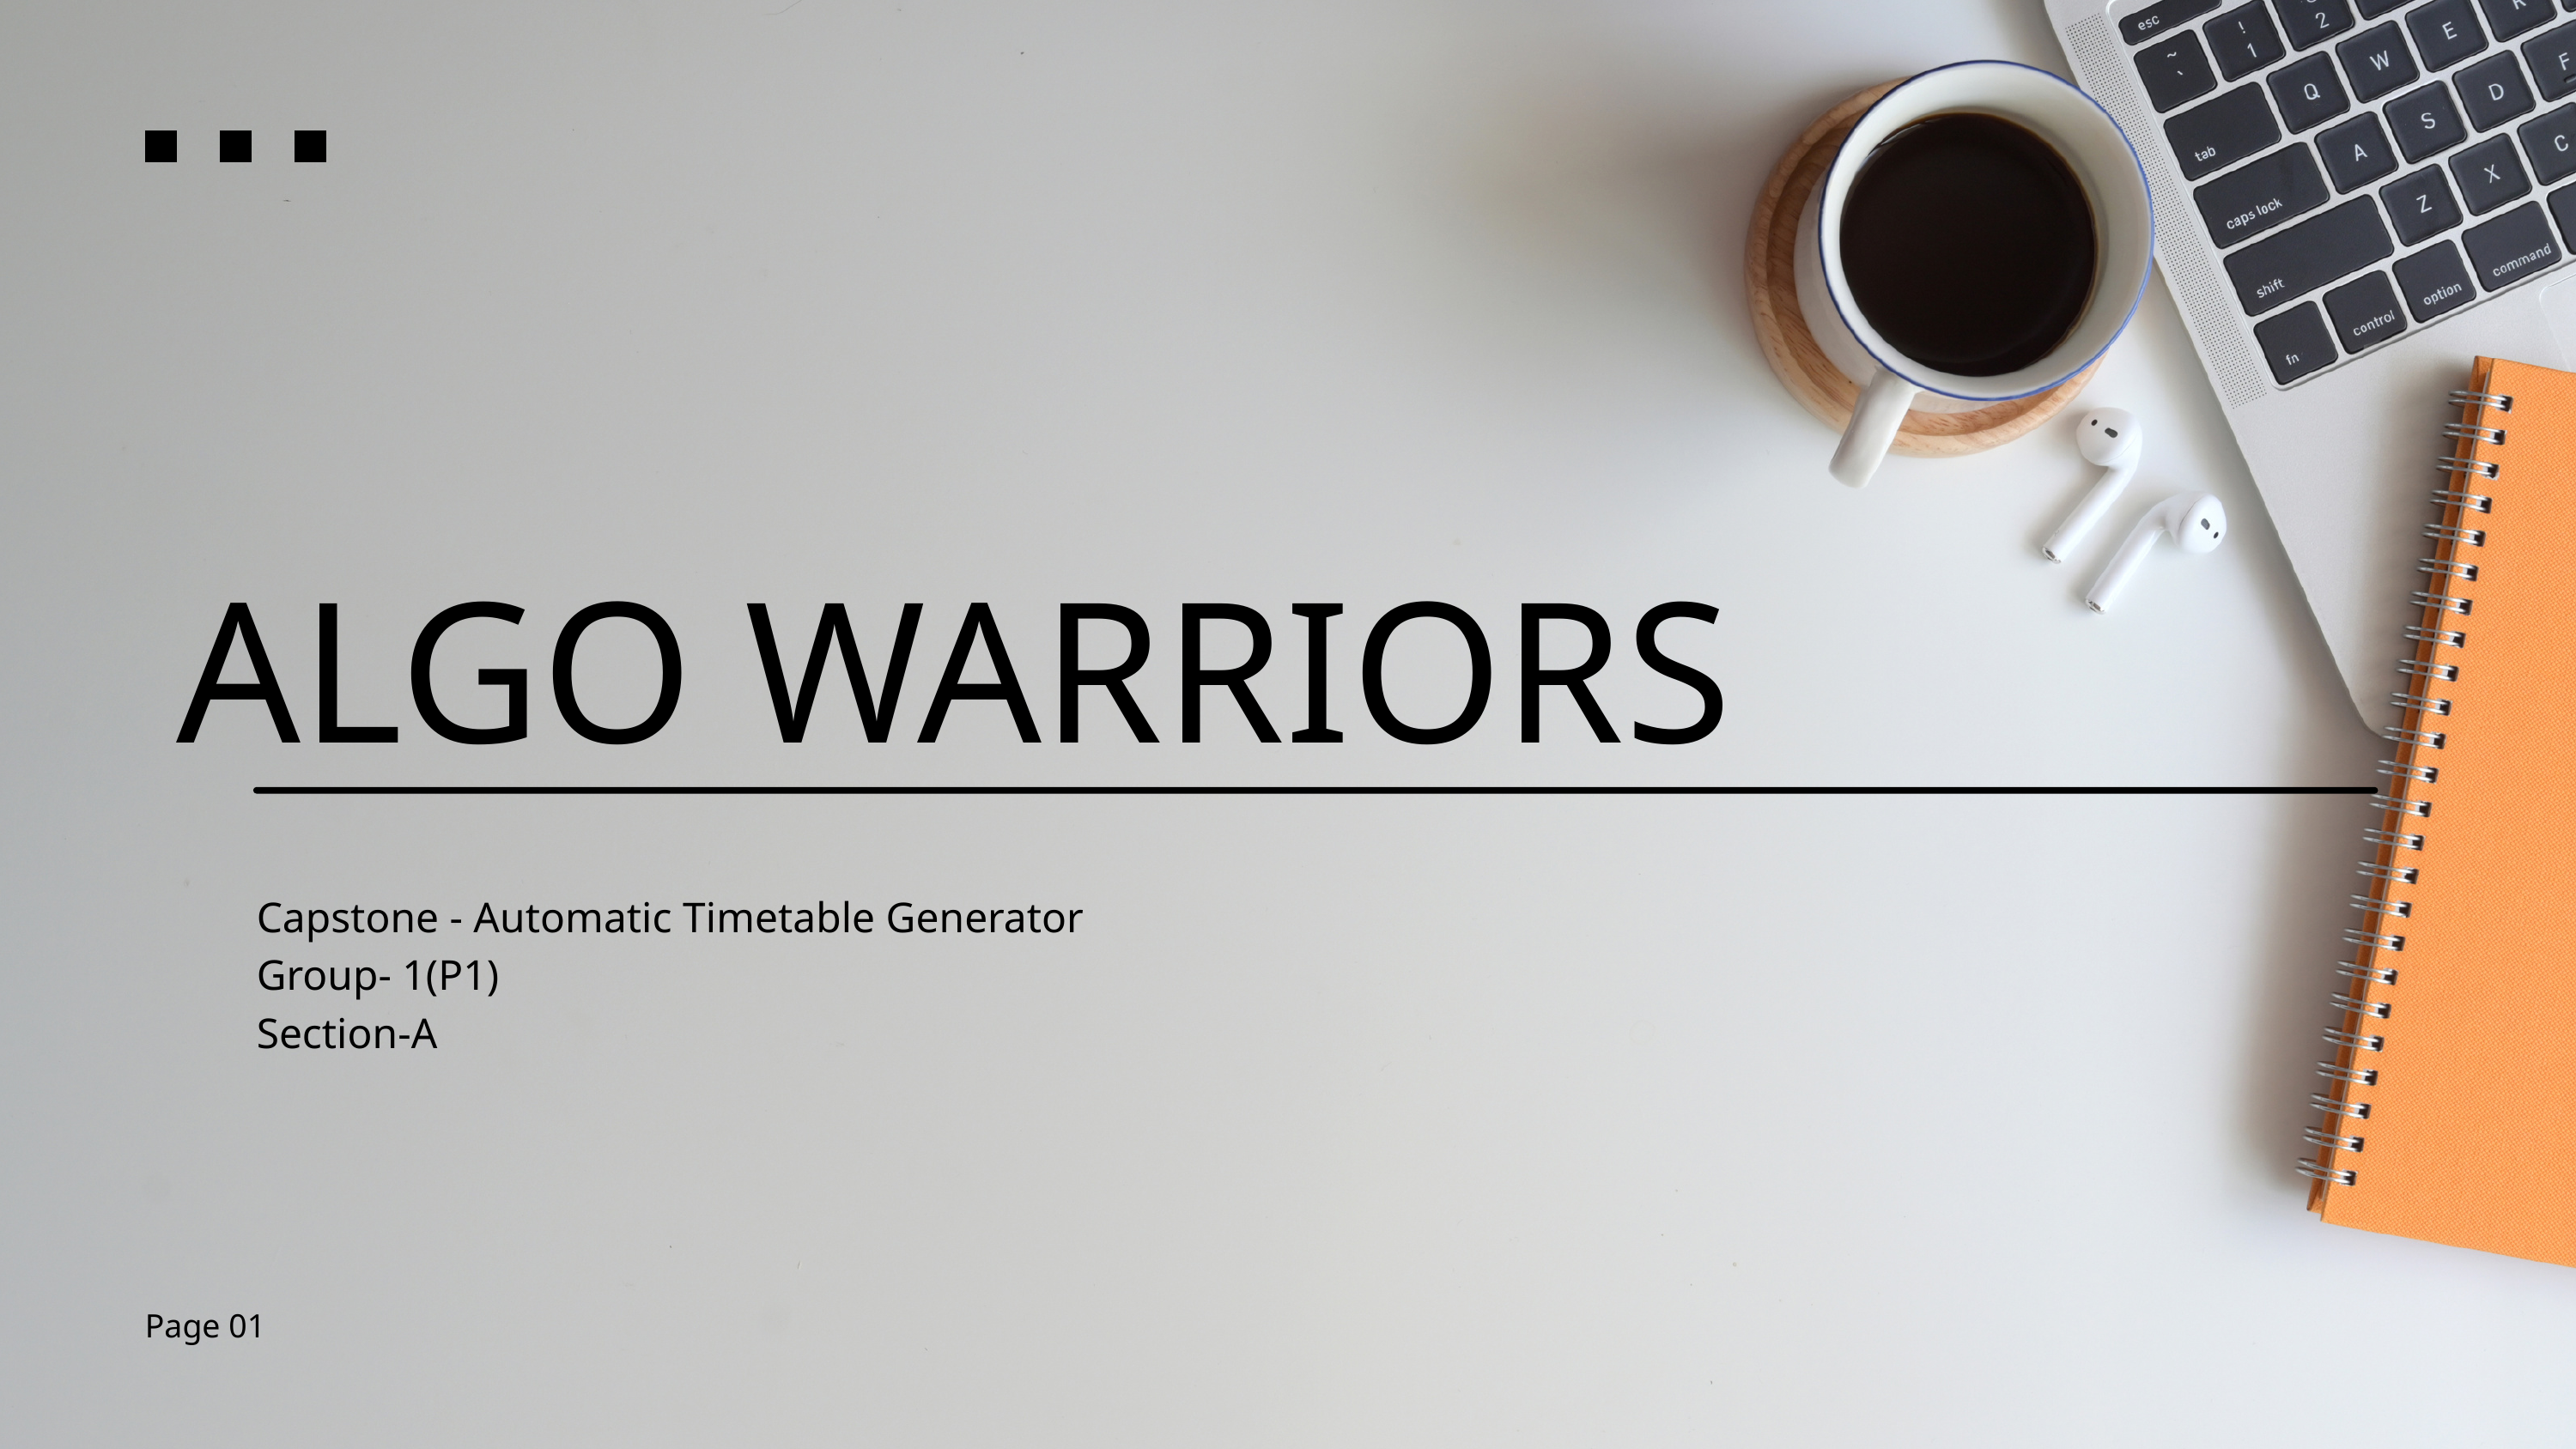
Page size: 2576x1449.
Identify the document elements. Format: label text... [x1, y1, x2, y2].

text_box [219, 130, 252, 163]
text_box Page 01 [144, 1300, 416, 1345]
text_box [144, 130, 178, 163]
text_box Capstone - Automatic Timetable Generator Group- 1(P1) Section-A [256, 883, 1773, 1057]
text_box [0, 0, 2576, 1449]
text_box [294, 130, 327, 163]
text_box ALGO WARRIORS [176, 509, 1901, 783]
